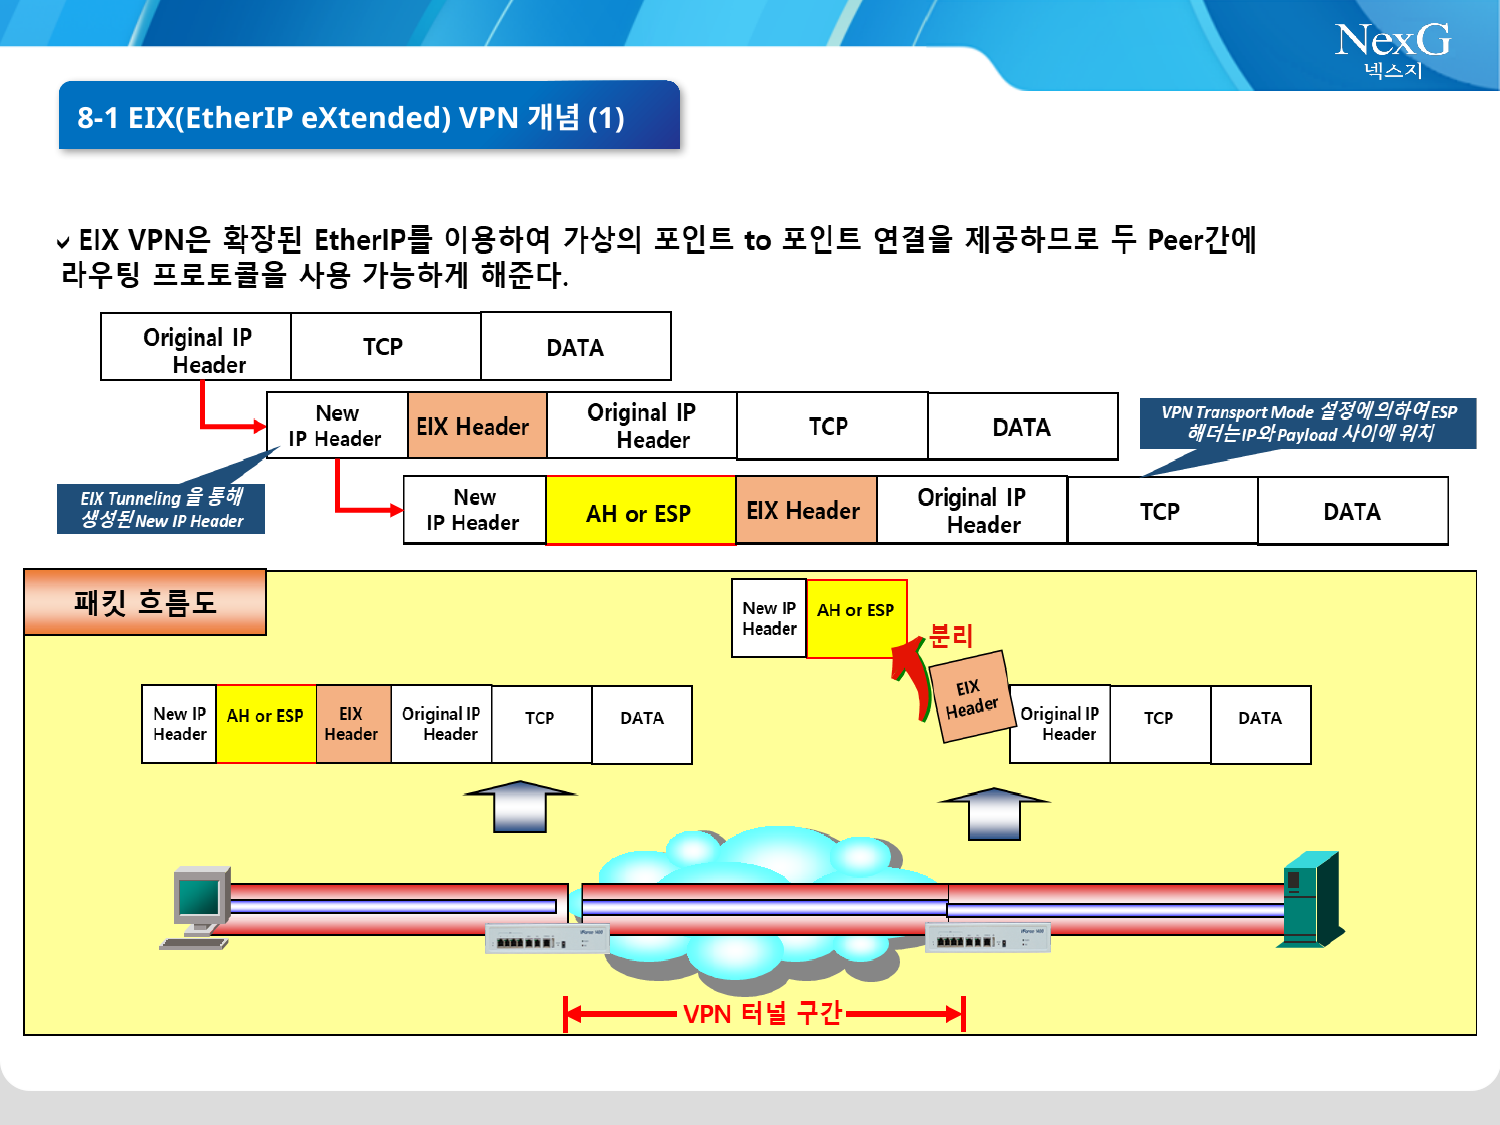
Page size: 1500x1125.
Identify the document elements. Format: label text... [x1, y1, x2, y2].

picture [0, 91, 1500, 1125]
text_box 8-1 EIX(EtherIP eXtended) VPN개념(1) [58, 80, 680, 149]
picture [1335, 23, 1452, 80]
